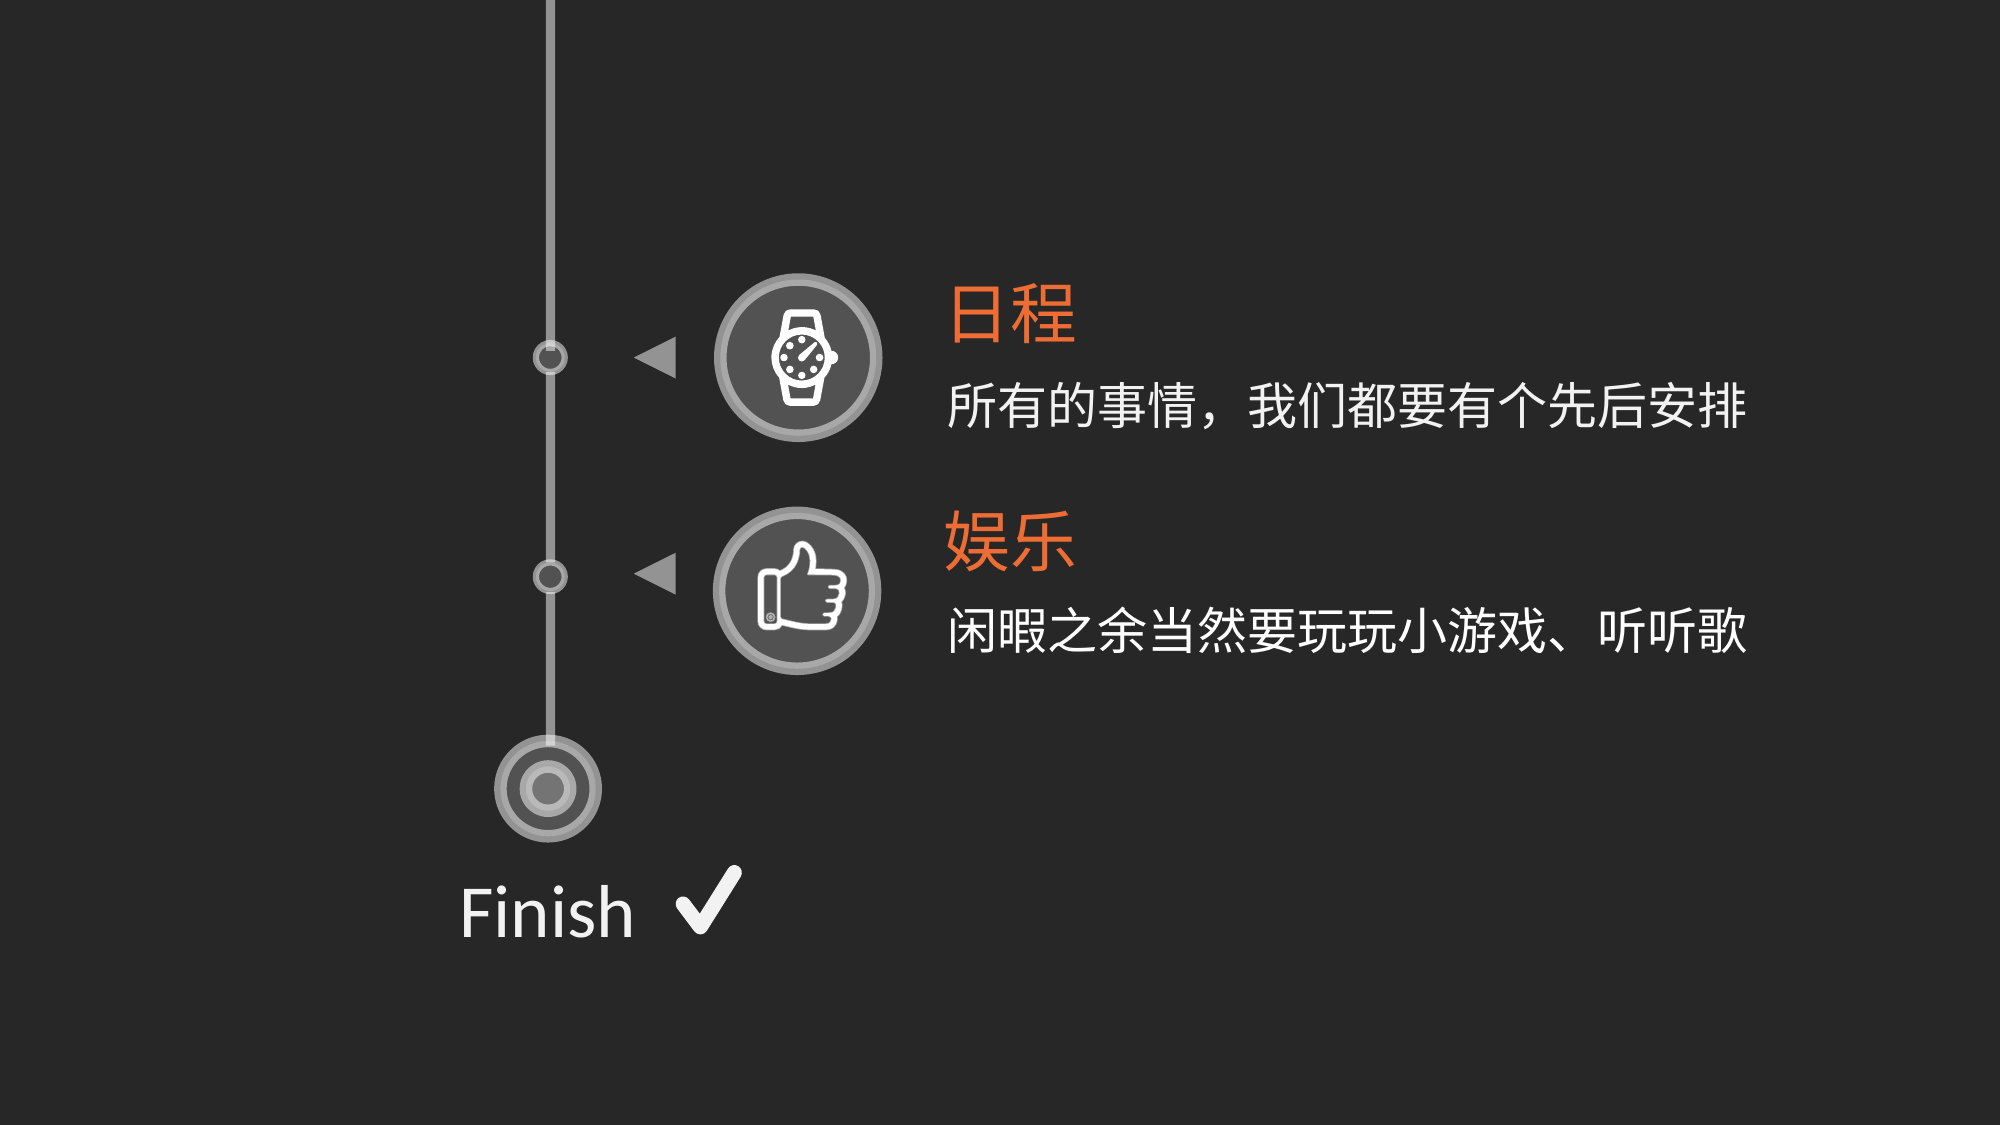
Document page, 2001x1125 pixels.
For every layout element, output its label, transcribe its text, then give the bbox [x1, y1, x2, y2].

text_box [500, 740, 596, 837]
text_box 娱乐 [928, 492, 1093, 588]
text_box [535, 343, 565, 372]
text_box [720, 279, 877, 436]
text_box [676, 865, 741, 934]
text_box 闲暇之余当然要玩玩小游戏、听听歌 [932, 592, 1762, 668]
text_box [535, 562, 565, 592]
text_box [719, 512, 876, 669]
text_box 所有的事情，我们都要有个先后安排 [932, 367, 1762, 442]
text_box [633, 552, 676, 595]
text_box 日程 [928, 264, 1093, 360]
text_box [525, 766, 571, 811]
text_box [633, 336, 676, 379]
text_box Finish [444, 855, 652, 960]
